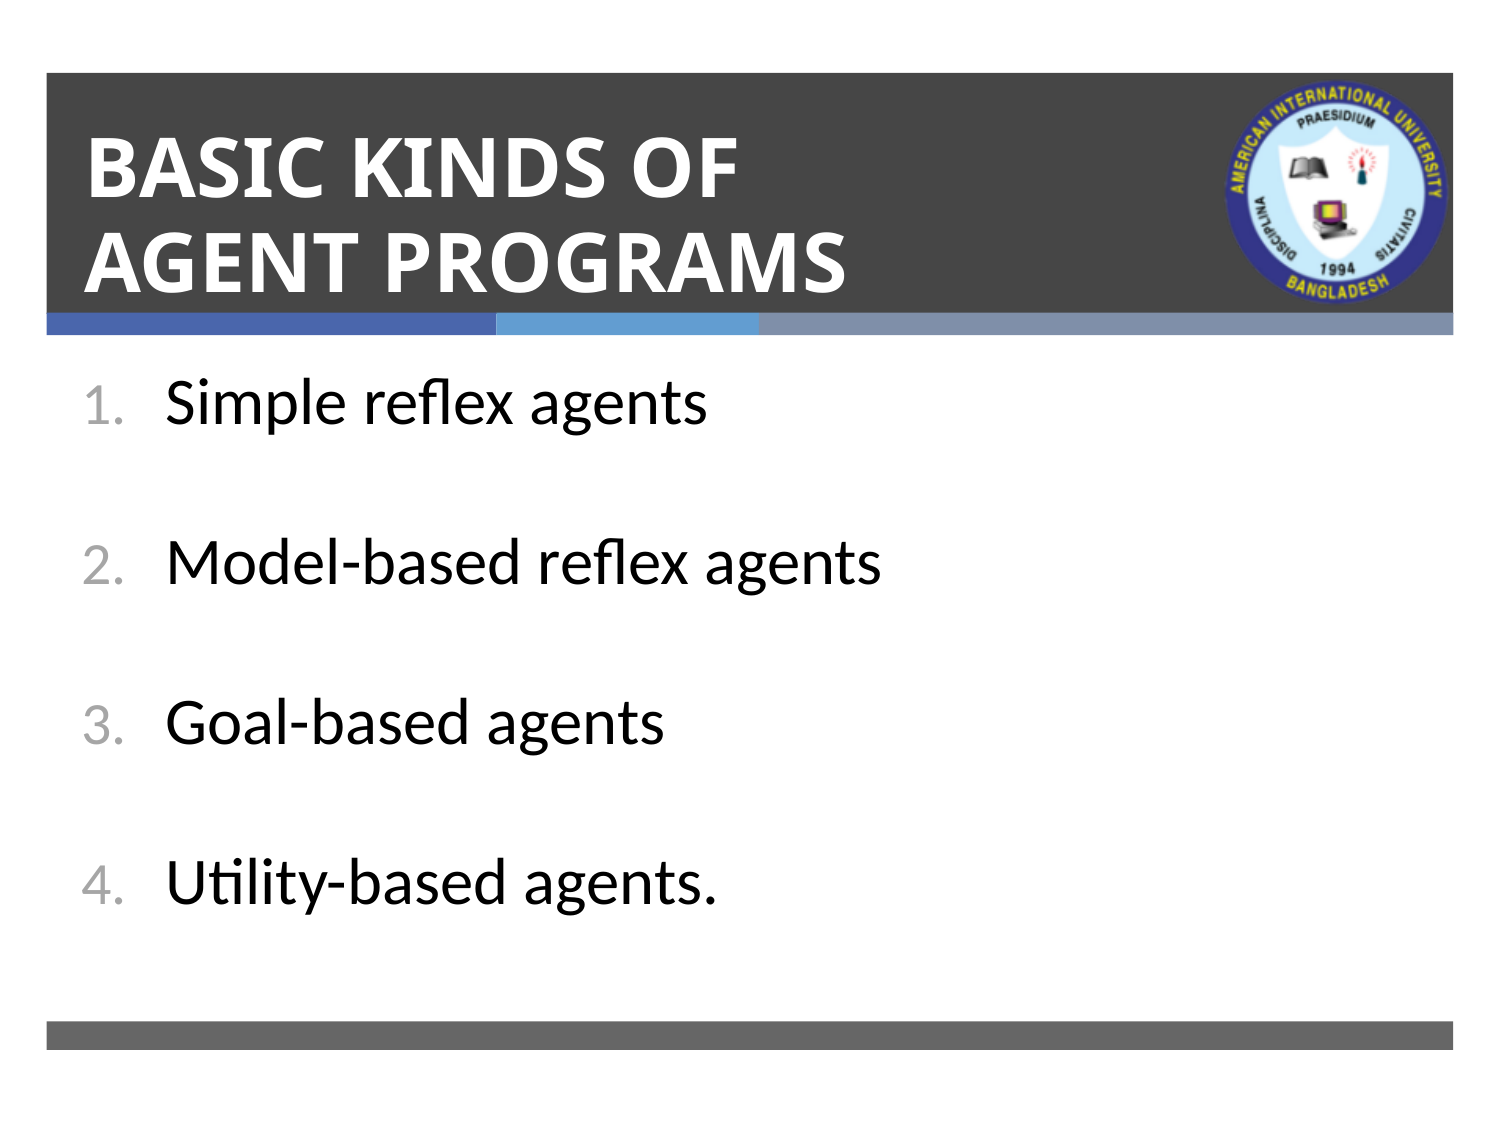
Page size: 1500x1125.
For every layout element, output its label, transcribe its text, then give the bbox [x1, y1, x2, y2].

title BASIC KINDS OF AGENT PROGRAMS [69, 110, 1351, 317]
picture [1220, 75, 1454, 310]
text_box Simple reflex agents Model-based reflex agents Goal-based agents Utility-based agents. [66, 349, 1431, 1015]
